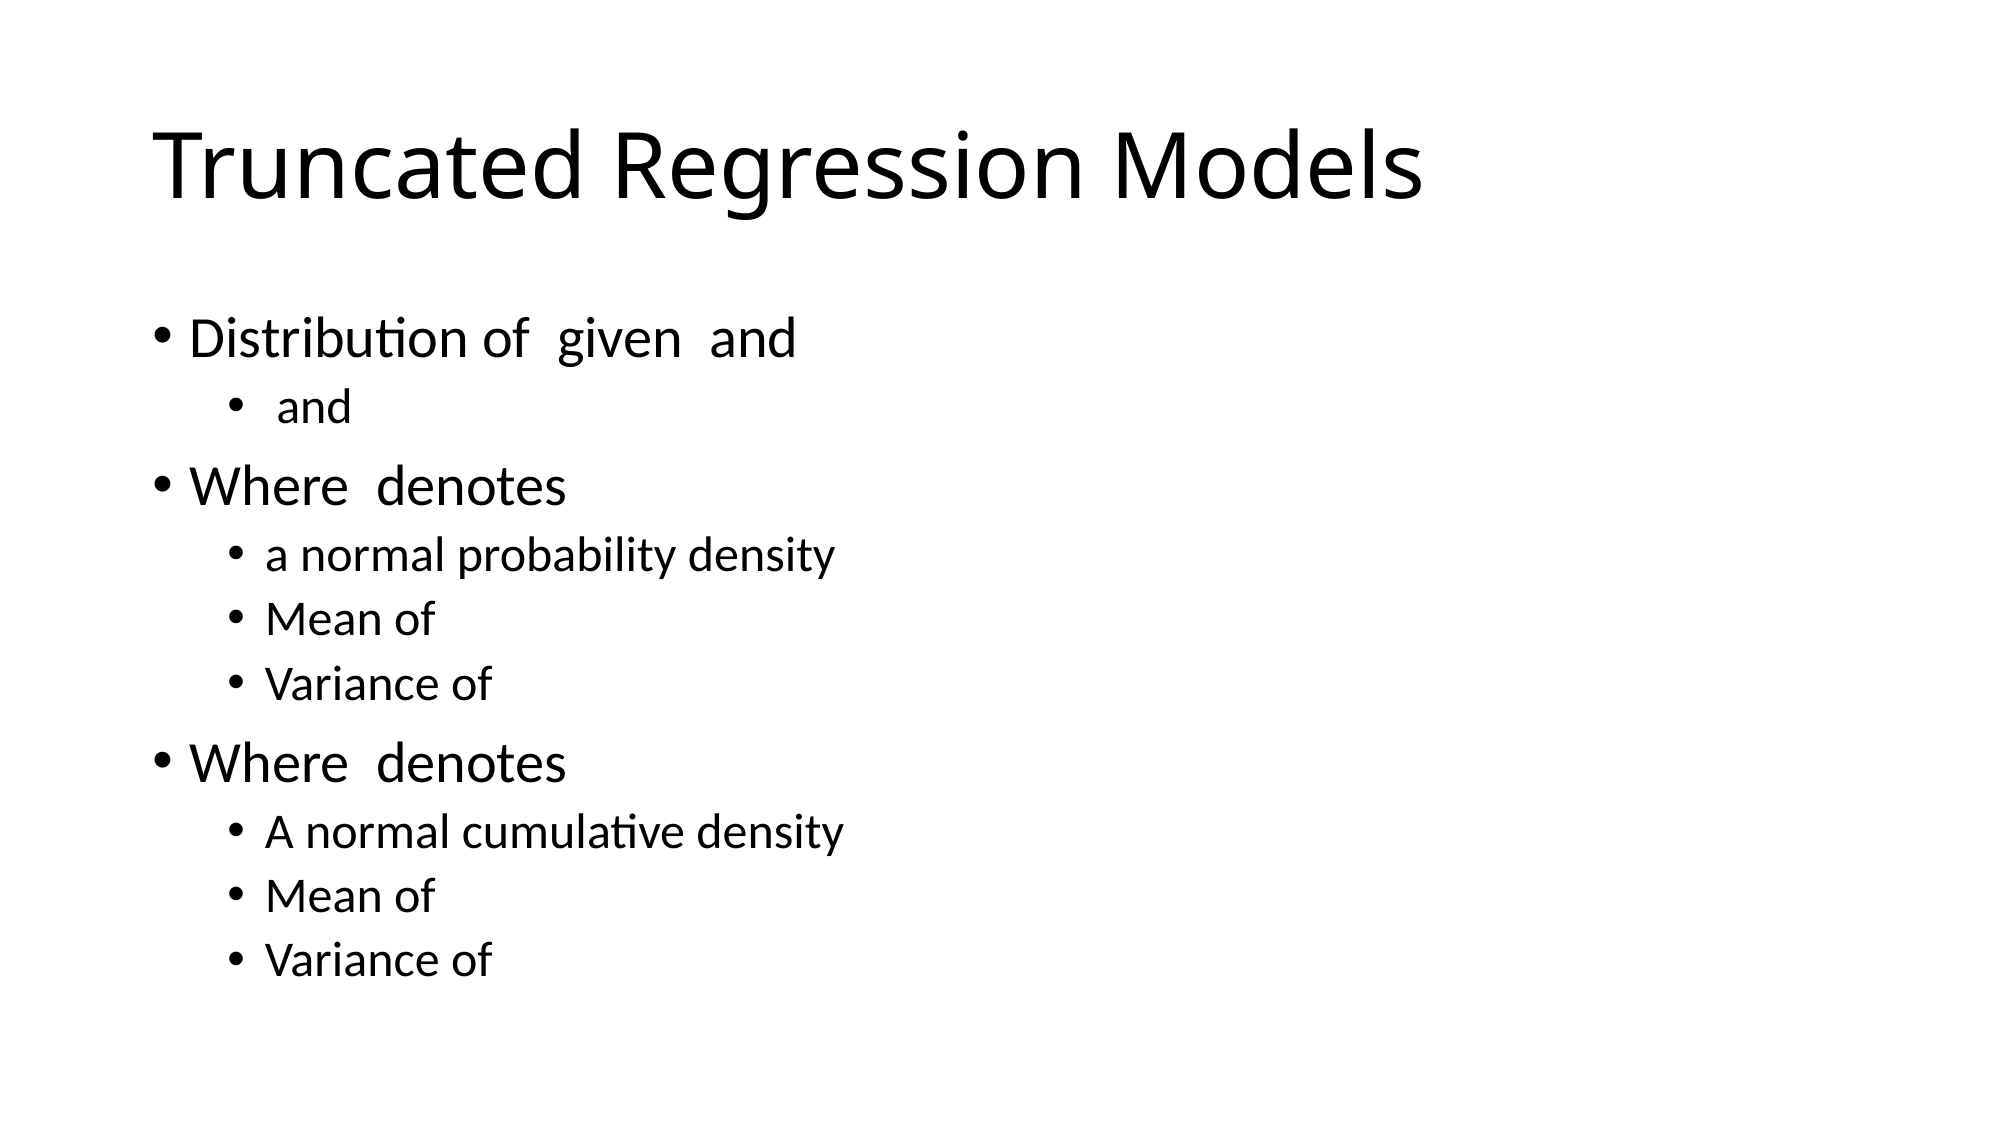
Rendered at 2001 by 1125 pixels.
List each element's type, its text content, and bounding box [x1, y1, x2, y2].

title Truncated Regression Models [137, 59, 1863, 278]
